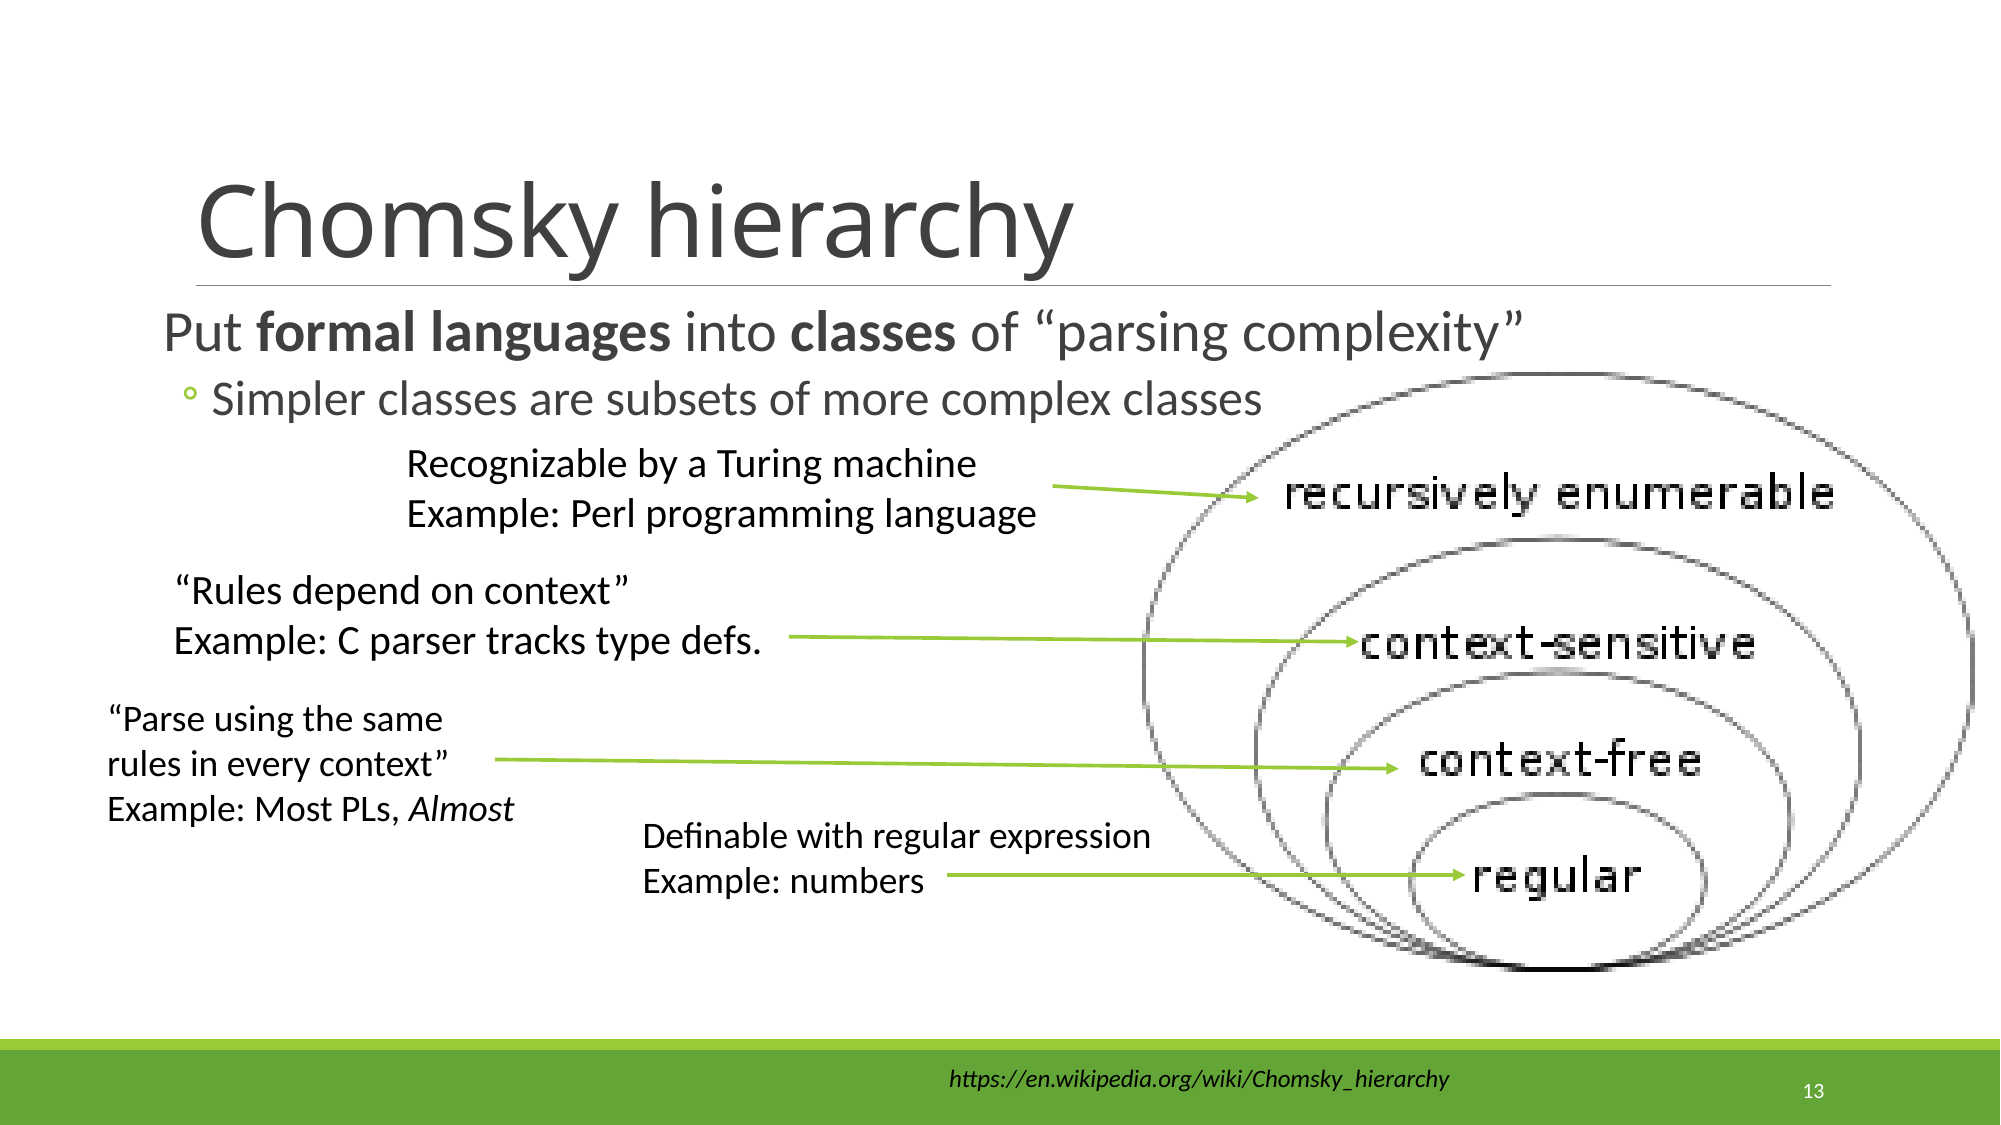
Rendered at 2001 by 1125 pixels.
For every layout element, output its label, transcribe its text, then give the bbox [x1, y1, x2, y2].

slide_number 13 [1624, 1059, 1840, 1120]
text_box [1055, 486, 1260, 499]
text_box Recognizable by a Turing machine Example: Perl programming language [391, 428, 1053, 544]
list Put formal languages into classes of “parsing complexity” Simpler classes are subsets of more complex classes [148, 293, 1637, 532]
picture [1141, 372, 1976, 973]
text_box Definable with regular expression Example: numbers [627, 803, 1139, 909]
text_box “Rules depend on context” Example: C parser tracks type defs. [158, 555, 798, 671]
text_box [494, 758, 1400, 770]
title Chomsky hierarchy [180, 47, 1830, 285]
text_box https://en.wikipedia.org/wiki/Chomsky_hierarchy [934, 1055, 1685, 1100]
text_box “Parse using the same rules in every context” Example: Most PLs, Almost [92, 686, 530, 836]
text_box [788, 636, 1360, 643]
